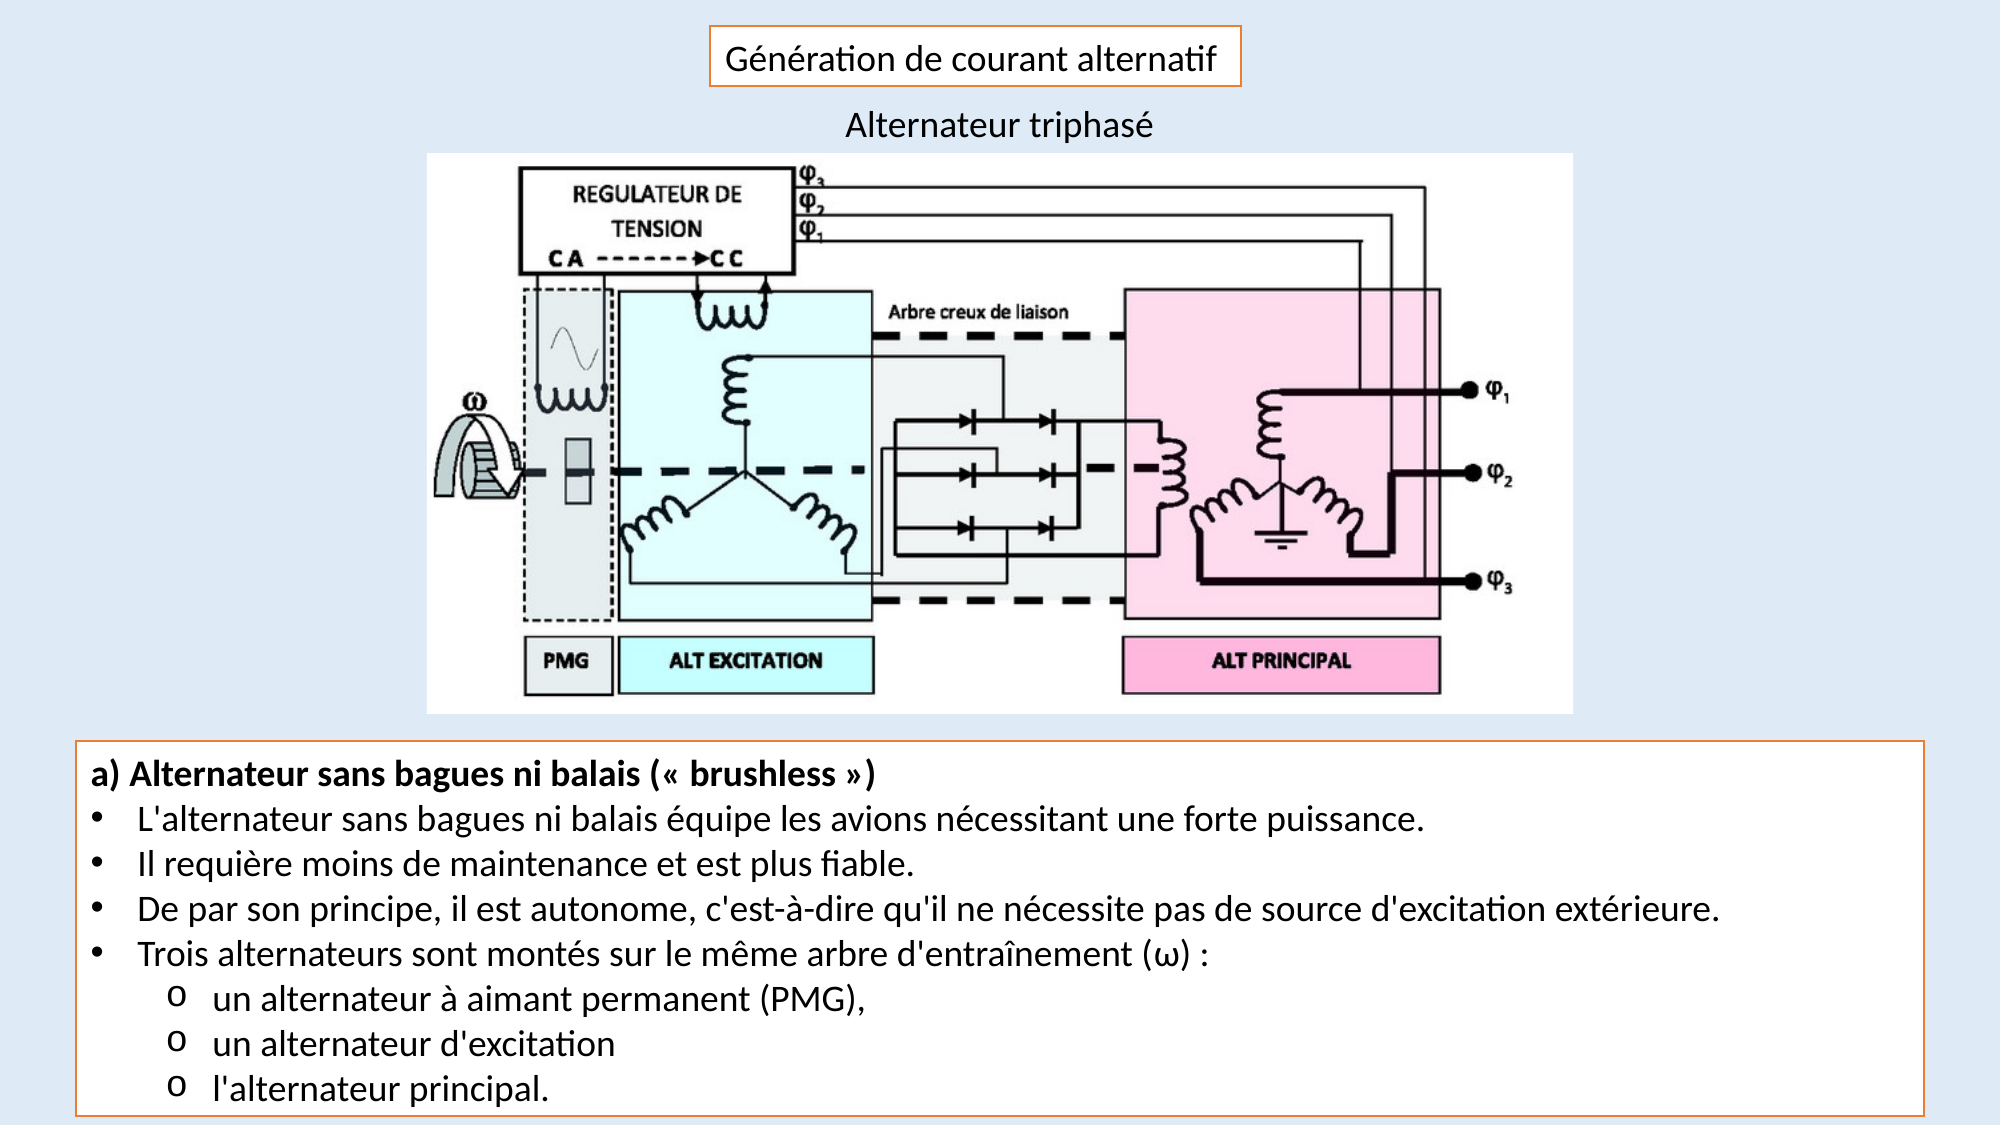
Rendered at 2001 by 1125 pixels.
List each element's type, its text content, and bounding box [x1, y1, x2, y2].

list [426, 153, 1574, 714]
text_box Alternateur triphasé [830, 92, 1170, 153]
text_box a) Alternateur sans bagues ni balais (« brushless ») L'alternateur sans bagues ni balais équipe les avions nécessitant une forte puissance. Il requière moins de maintenance et est plus fiable. De par son principe, il est autonome, c'est-à-dire qu'il ne nécessite pas de source d'excitation extérieure. Trois alternateurs sont montés sur le même arbre d'entraînement (ω) : un alternateur à aimant permanent (PMG), un alternateur d'excitation l'alternateur principal. [75, 740, 1925, 1117]
text_box Génération de courant alternatif [709, 25, 1242, 87]
